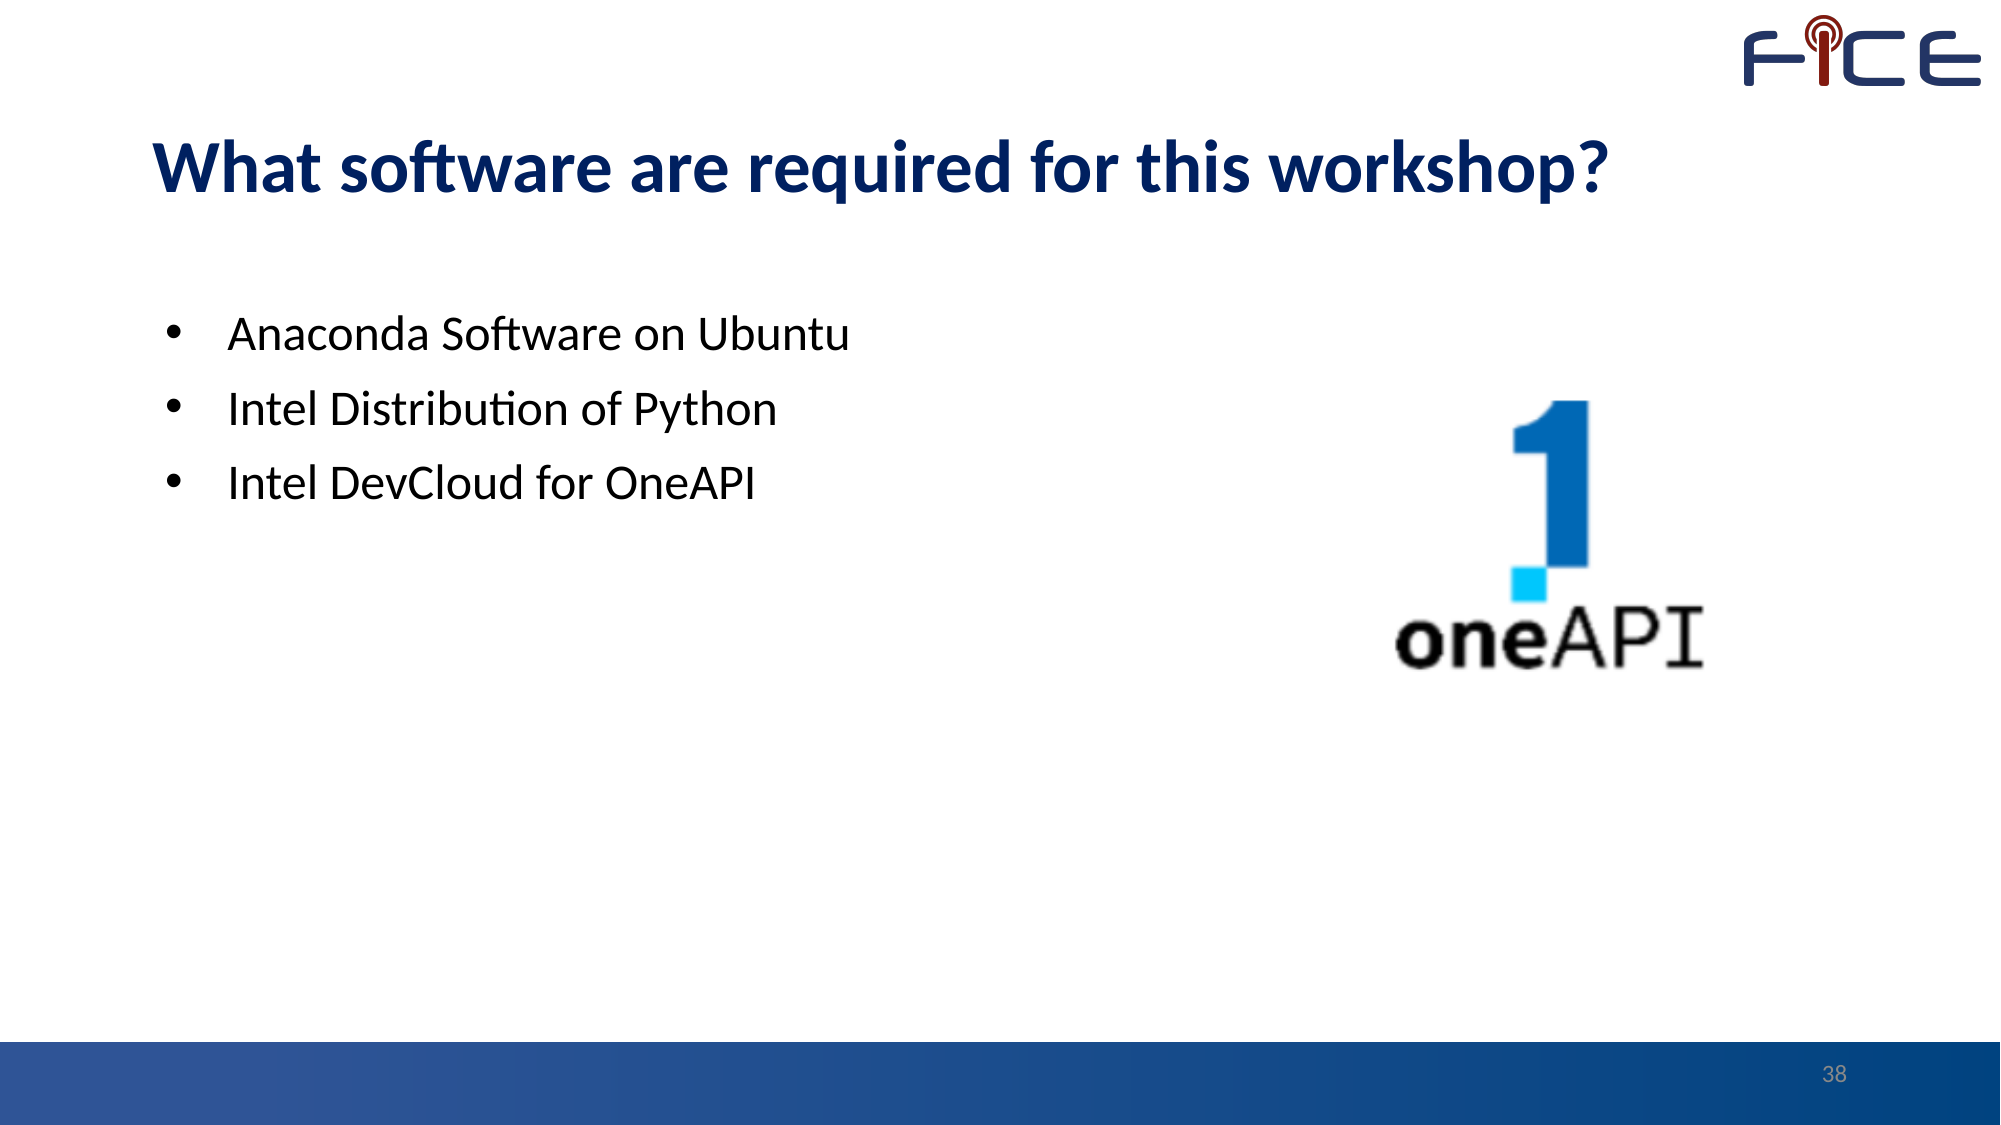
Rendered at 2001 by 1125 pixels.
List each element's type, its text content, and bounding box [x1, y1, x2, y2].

slide_number 38 [1412, 1042, 1863, 1103]
picture [1744, 15, 1981, 86]
picture [1346, 385, 1733, 740]
list Anaconda Software on Ubuntu Intel Distribution of Python Intel DevCloud for OneAPI [137, 299, 1863, 1014]
title What software are required for this workshop? [137, 59, 1863, 278]
